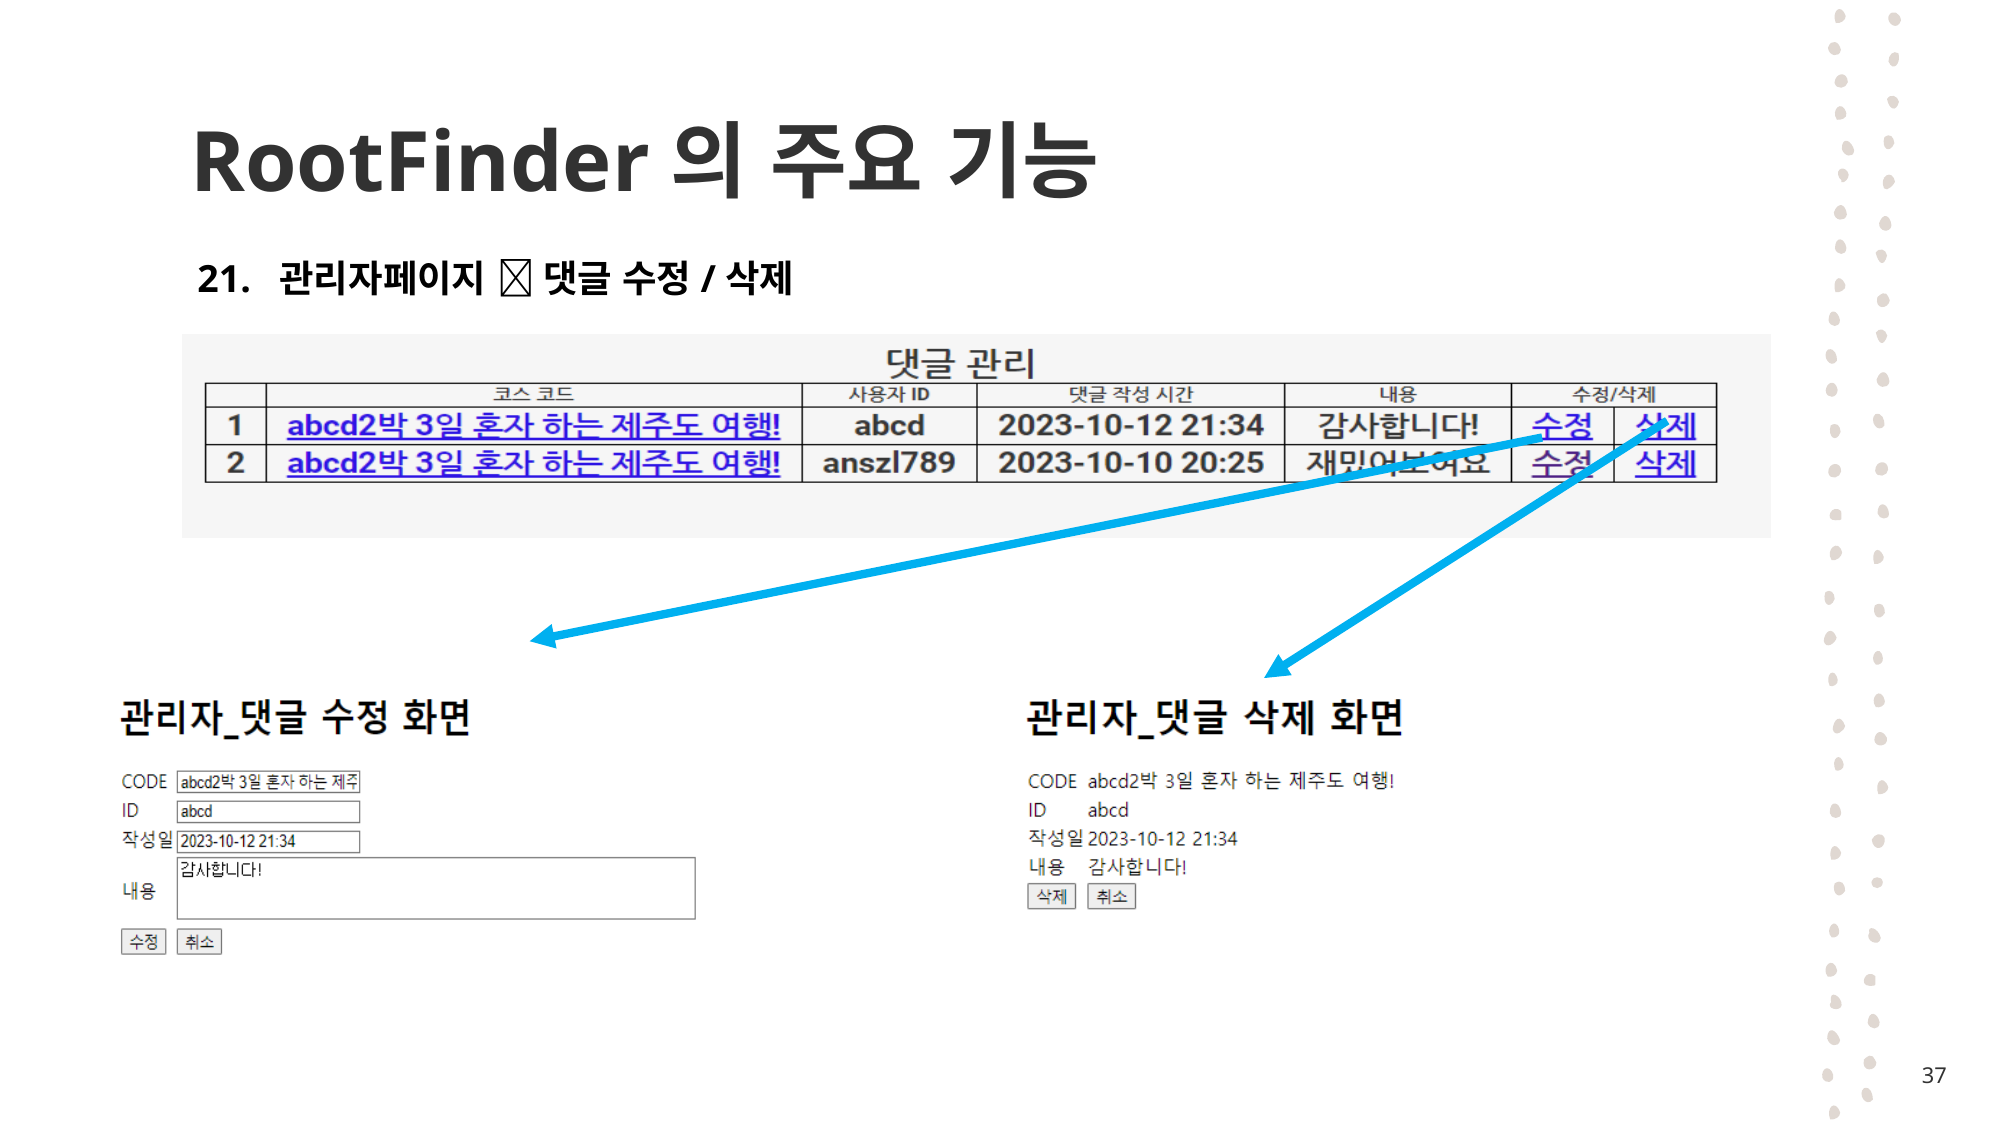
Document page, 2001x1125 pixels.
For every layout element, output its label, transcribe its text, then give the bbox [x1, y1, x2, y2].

picture [1019, 678, 1555, 1017]
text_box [529, 437, 1263, 642]
title RootFinder의 주요 기능 [175, 49, 1756, 267]
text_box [1263, 420, 1668, 679]
slide_number 37 [1879, 1046, 1962, 1107]
picture [182, 334, 1771, 538]
text_box 21. 관리자페이지  댓글 수정/삭제 [182, 247, 1818, 308]
picture [112, 678, 841, 1025]
